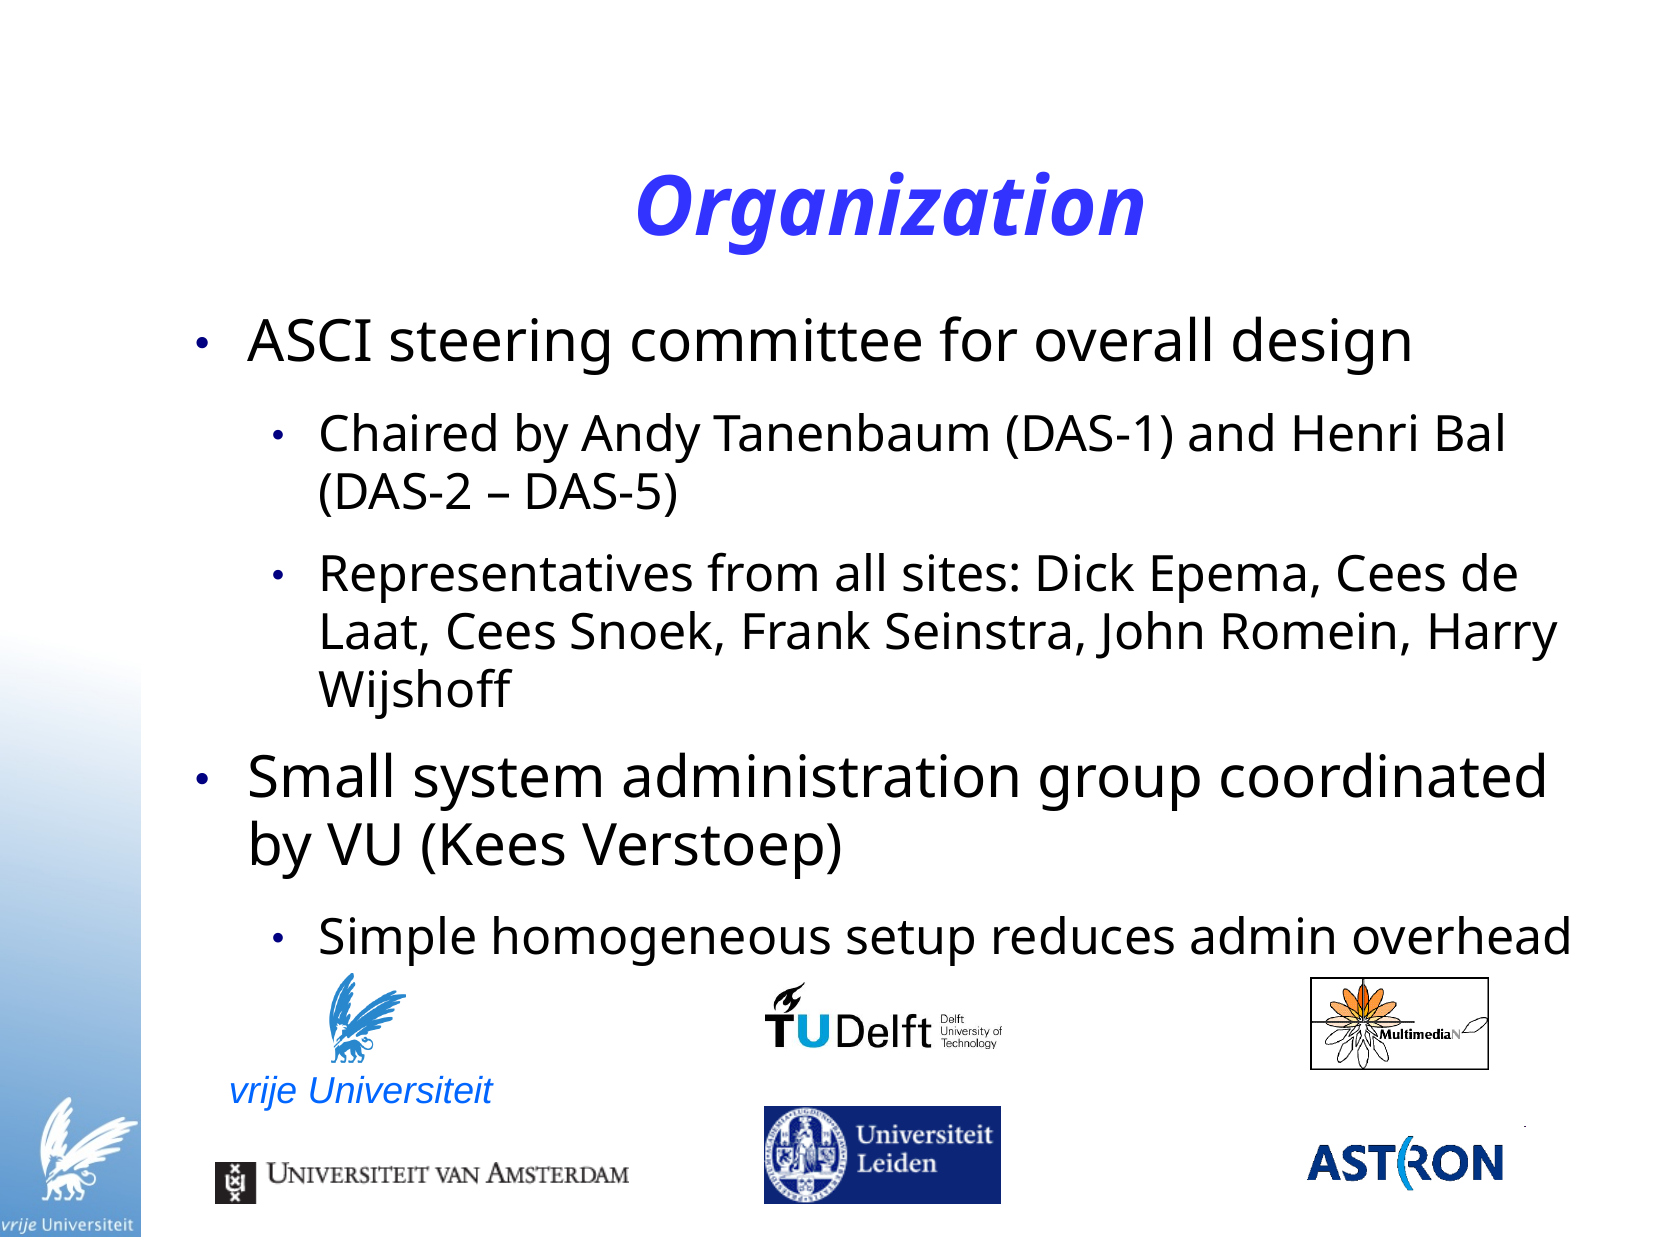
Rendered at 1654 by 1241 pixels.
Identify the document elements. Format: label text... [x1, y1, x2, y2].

picture [764, 1106, 1001, 1204]
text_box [289, 973, 433, 1096]
picture [765, 982, 1002, 1049]
title Organization [247, 102, 1534, 307]
picture [0, 507, 141, 1237]
list ASCI steering committee for overall design Chaired by Andy Tanenbaum (DAS-1) and Henri Bal (DAS-2 – DAS-5) Representatives from all sites: Dick Epema, Cees de Laat, Cees Snoek, Frank Seinstra, John Romein, Harry Wijshoff Small system administration group coordinated by VU (Kees Verstoep) Simple homogeneous setup reduces admin overhead [176, 307, 1615, 1089]
picture [215, 1162, 630, 1204]
picture [1289, 1126, 1526, 1204]
picture [1310, 977, 1489, 1071]
